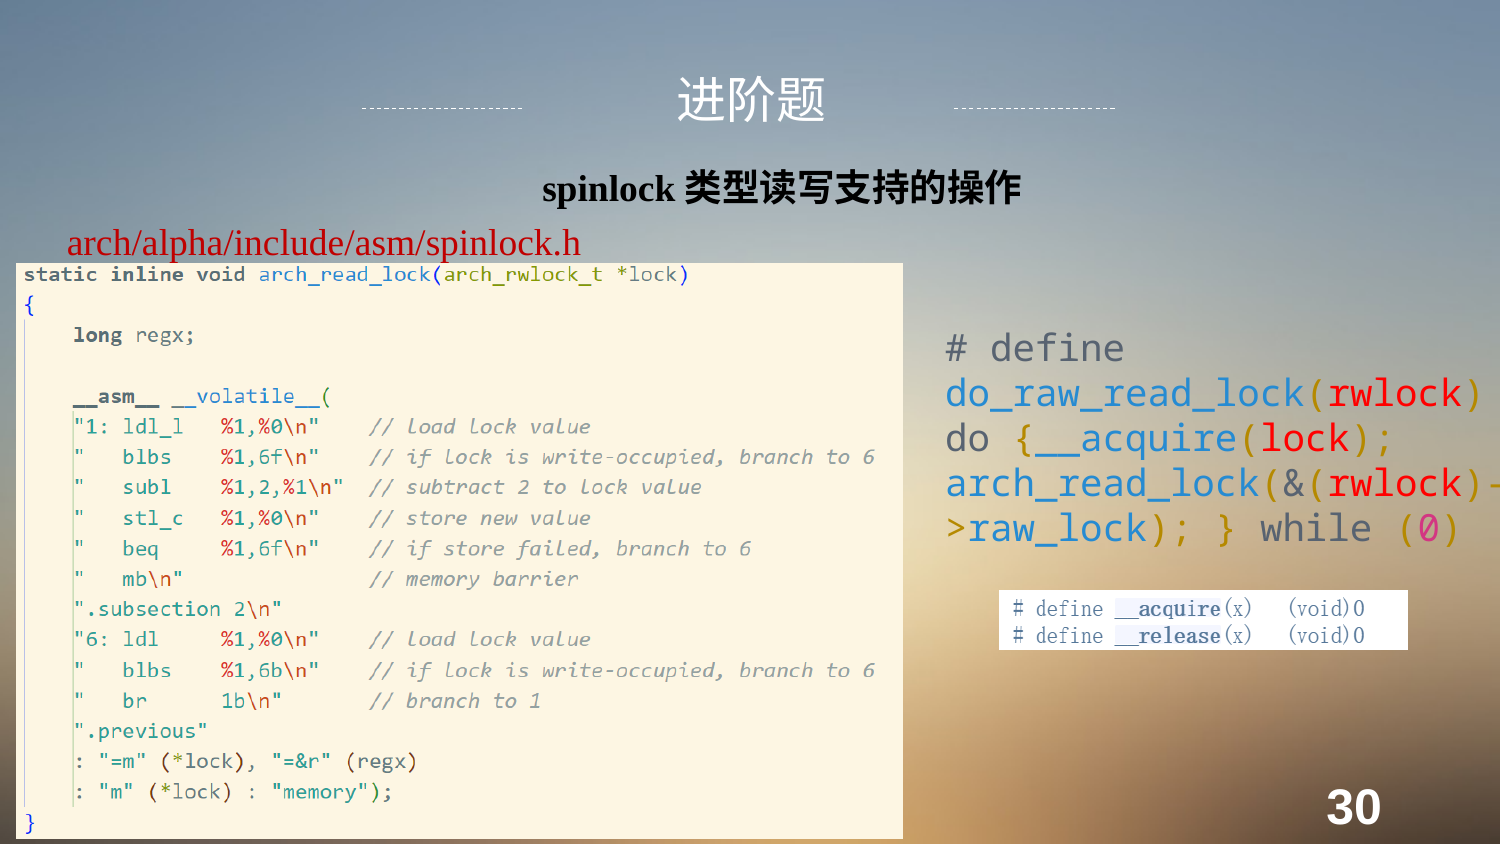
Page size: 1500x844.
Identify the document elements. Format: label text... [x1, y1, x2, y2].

text_box spinlock类型读写支持的操作 [41, 125, 1448, 217]
text_box # define do_raw_read_lock(rwlock) do {__acquire(lock); arch_read_lock(&(rwlock)->raw_lock); } while (0) [930, 316, 1500, 647]
text_box 进阶题 [548, 61, 955, 125]
picture [0, 0, 1500, 844]
text_box arch/alpha/include/asm/spinlock.h [52, 188, 803, 263]
slide_number 30 [1059, 782, 1397, 827]
